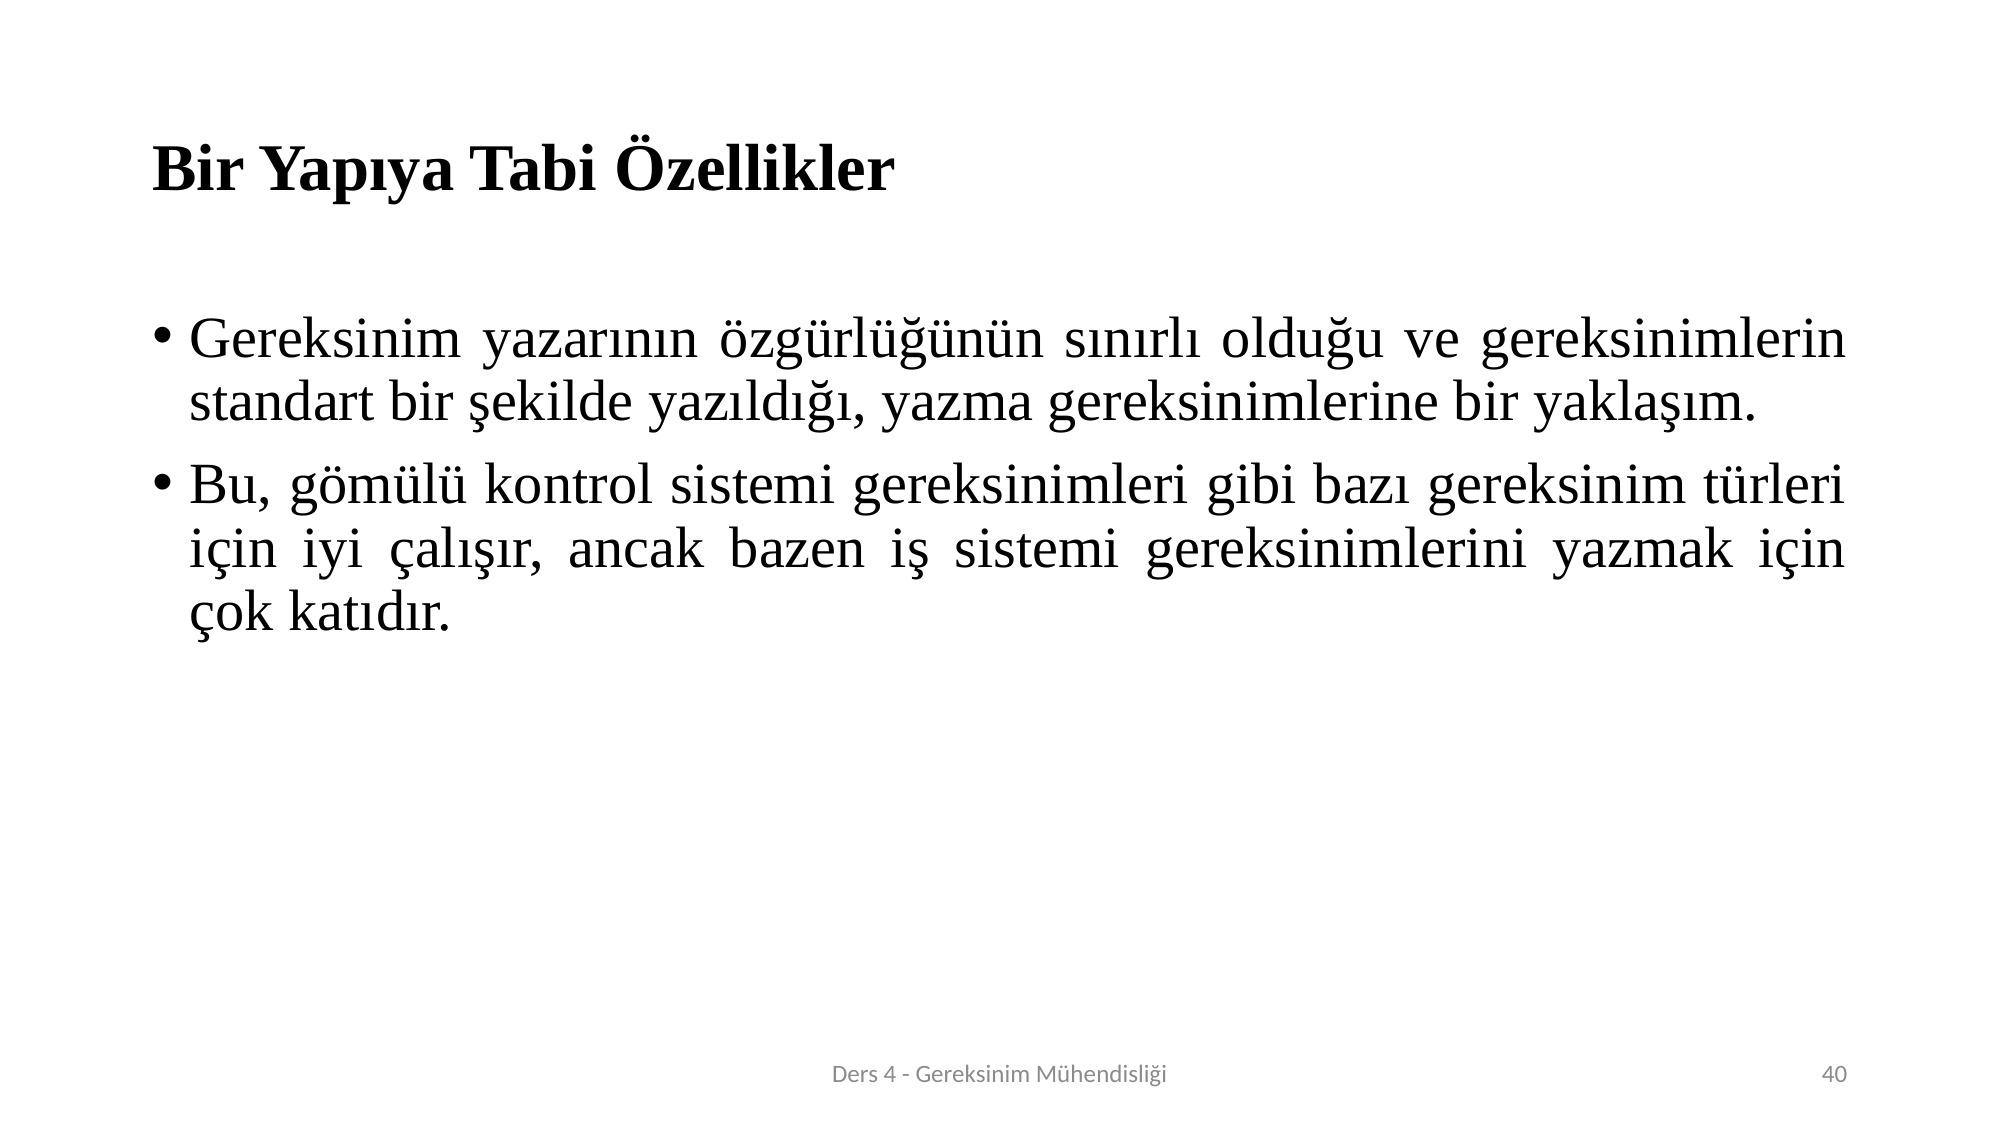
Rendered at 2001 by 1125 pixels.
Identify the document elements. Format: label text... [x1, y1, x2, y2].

title Bir Yapıya Tabi Özellikler [137, 59, 1863, 278]
list Gereksinim yazarının özgürlüğünün sınırlı olduğu ve gereksinimlerin standart bir şekilde yazıldığı, yazma gereksinimlerine bir yaklaşım. Bu, gömülü kontrol sistemi gereksinimleri gibi bazı gereksinim türleri için iyi çalışır, ancak bazen iş sistemi gereksinimlerini yazmak için çok katıdır. [137, 299, 1863, 1014]
footer Ders 4 - Gereksinim Mühendisliği [662, 1042, 1338, 1103]
slide_number 40 [1412, 1042, 1863, 1103]
